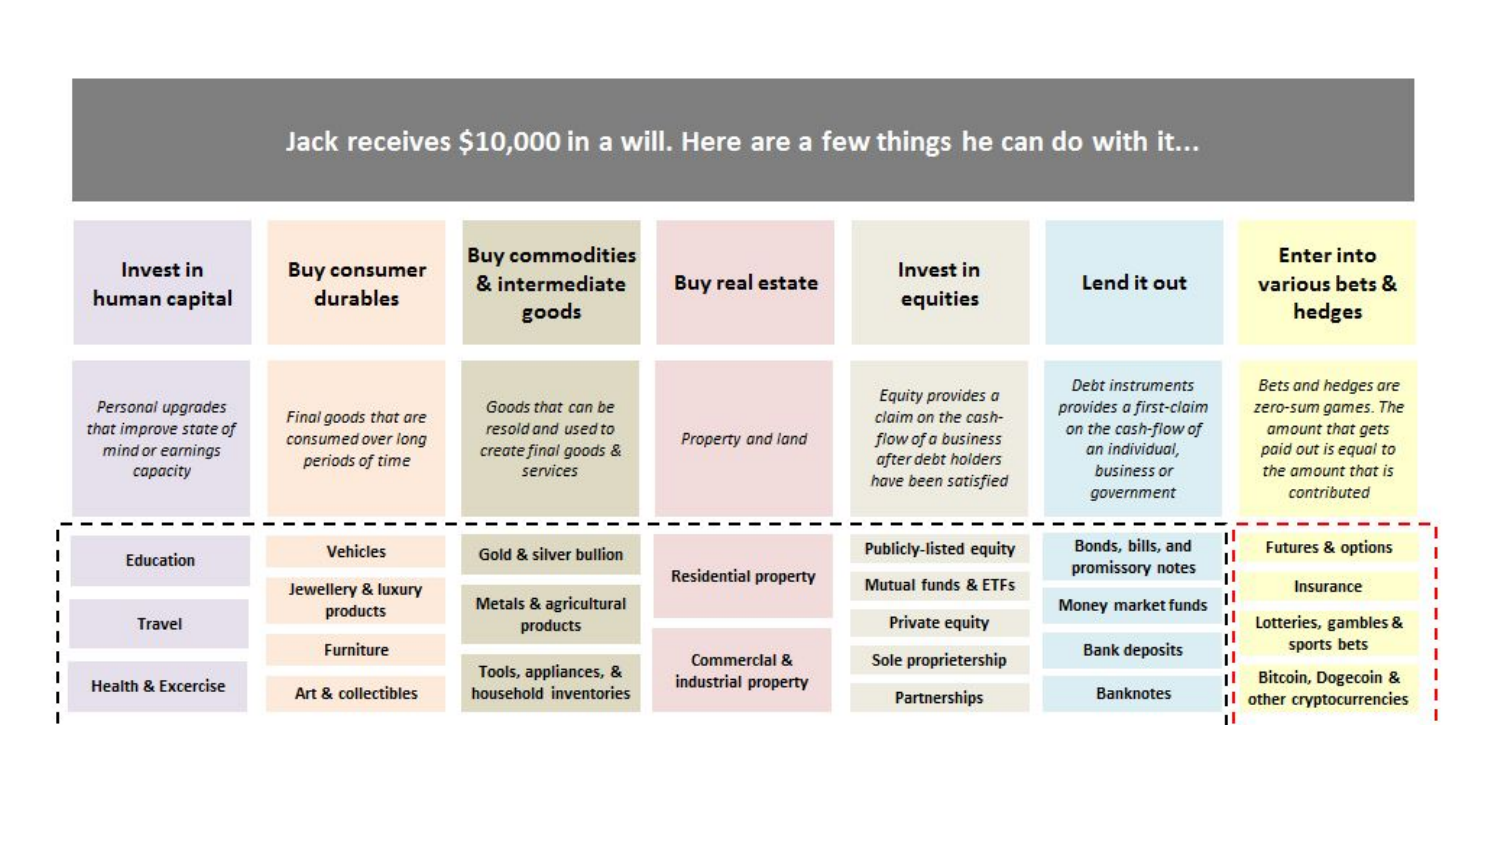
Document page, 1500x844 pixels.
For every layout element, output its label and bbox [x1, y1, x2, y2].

picture [29, 44, 1471, 725]
